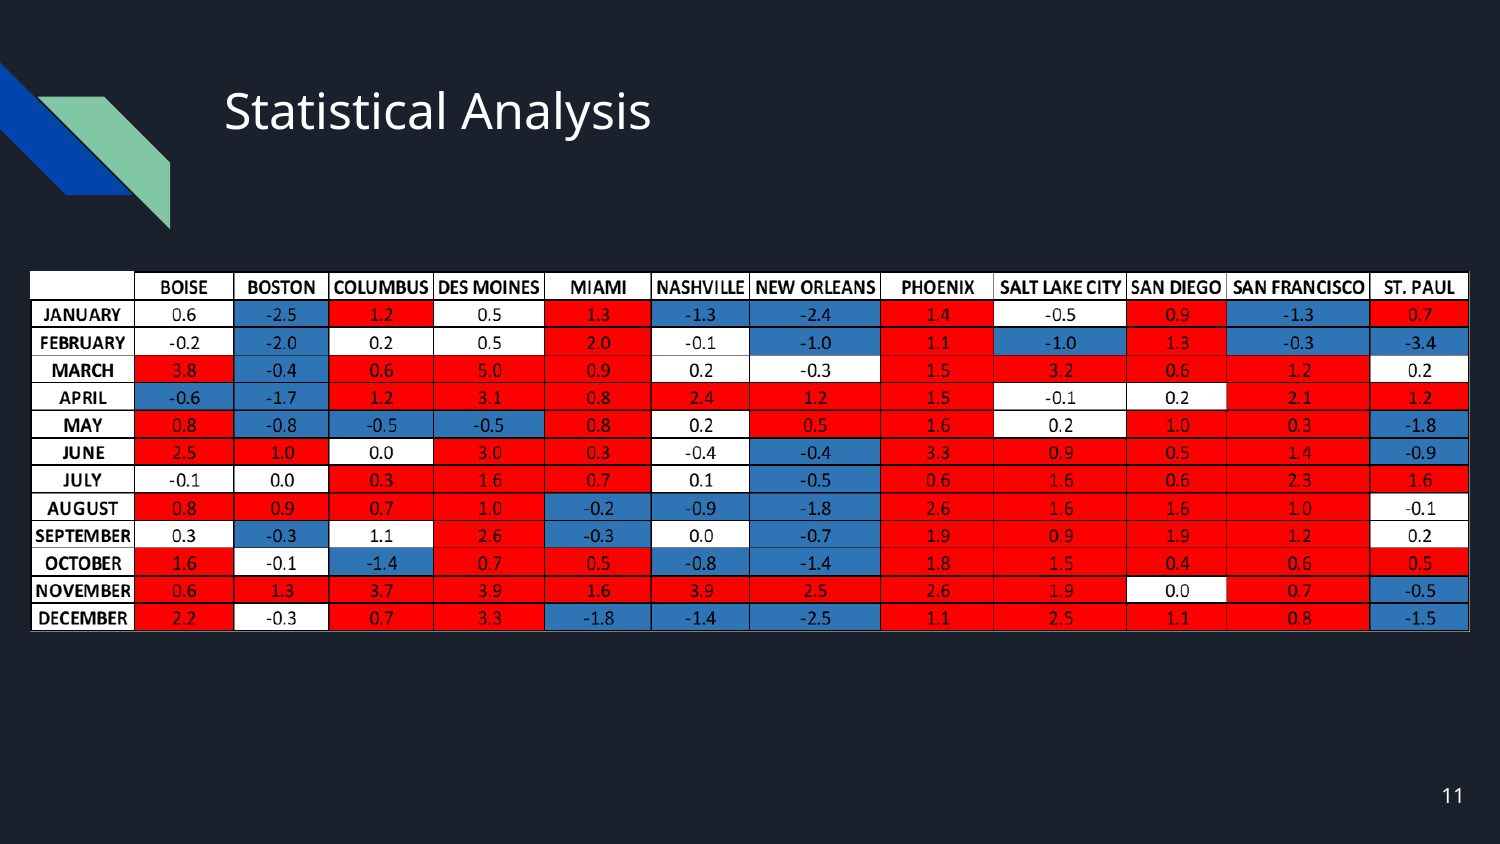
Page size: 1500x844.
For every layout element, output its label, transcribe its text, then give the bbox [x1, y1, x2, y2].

slide_number 11 [1389, 764, 1480, 830]
title Statistical Analysis [209, 64, 1365, 215]
picture [29, 271, 1471, 632]
